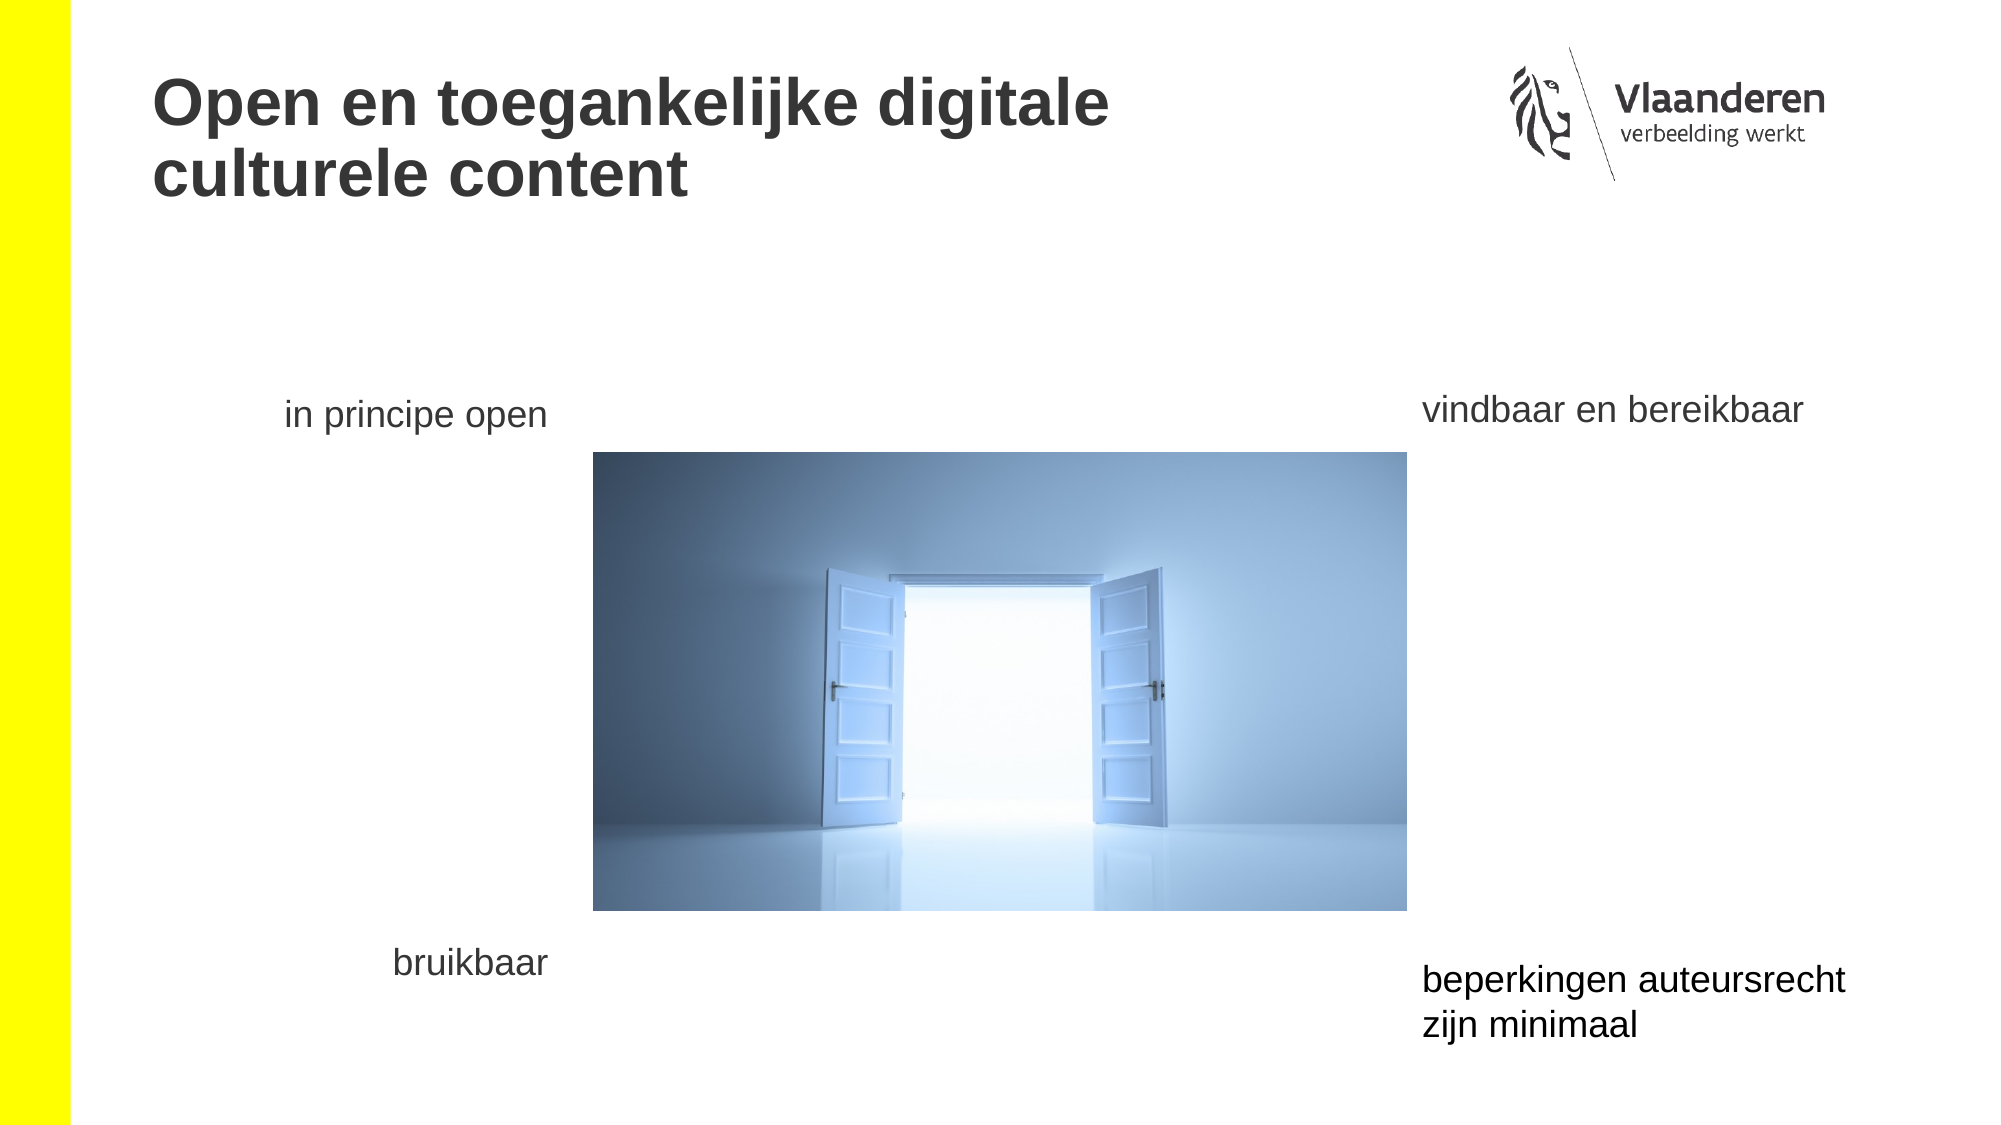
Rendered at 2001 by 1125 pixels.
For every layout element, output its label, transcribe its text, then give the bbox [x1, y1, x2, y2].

title Open en toegankelijke digitale culturele content [137, 59, 1863, 222]
text_box beperkingen auteursrecht zijn minimaal [1407, 947, 2000, 1008]
text_box vindbaar en bereikbaar [1407, 377, 2000, 439]
text_box bruikbaar [377, 930, 912, 992]
text_box in principe open [269, 382, 941, 444]
picture [1510, 47, 1826, 59]
picture [593, 452, 1407, 911]
